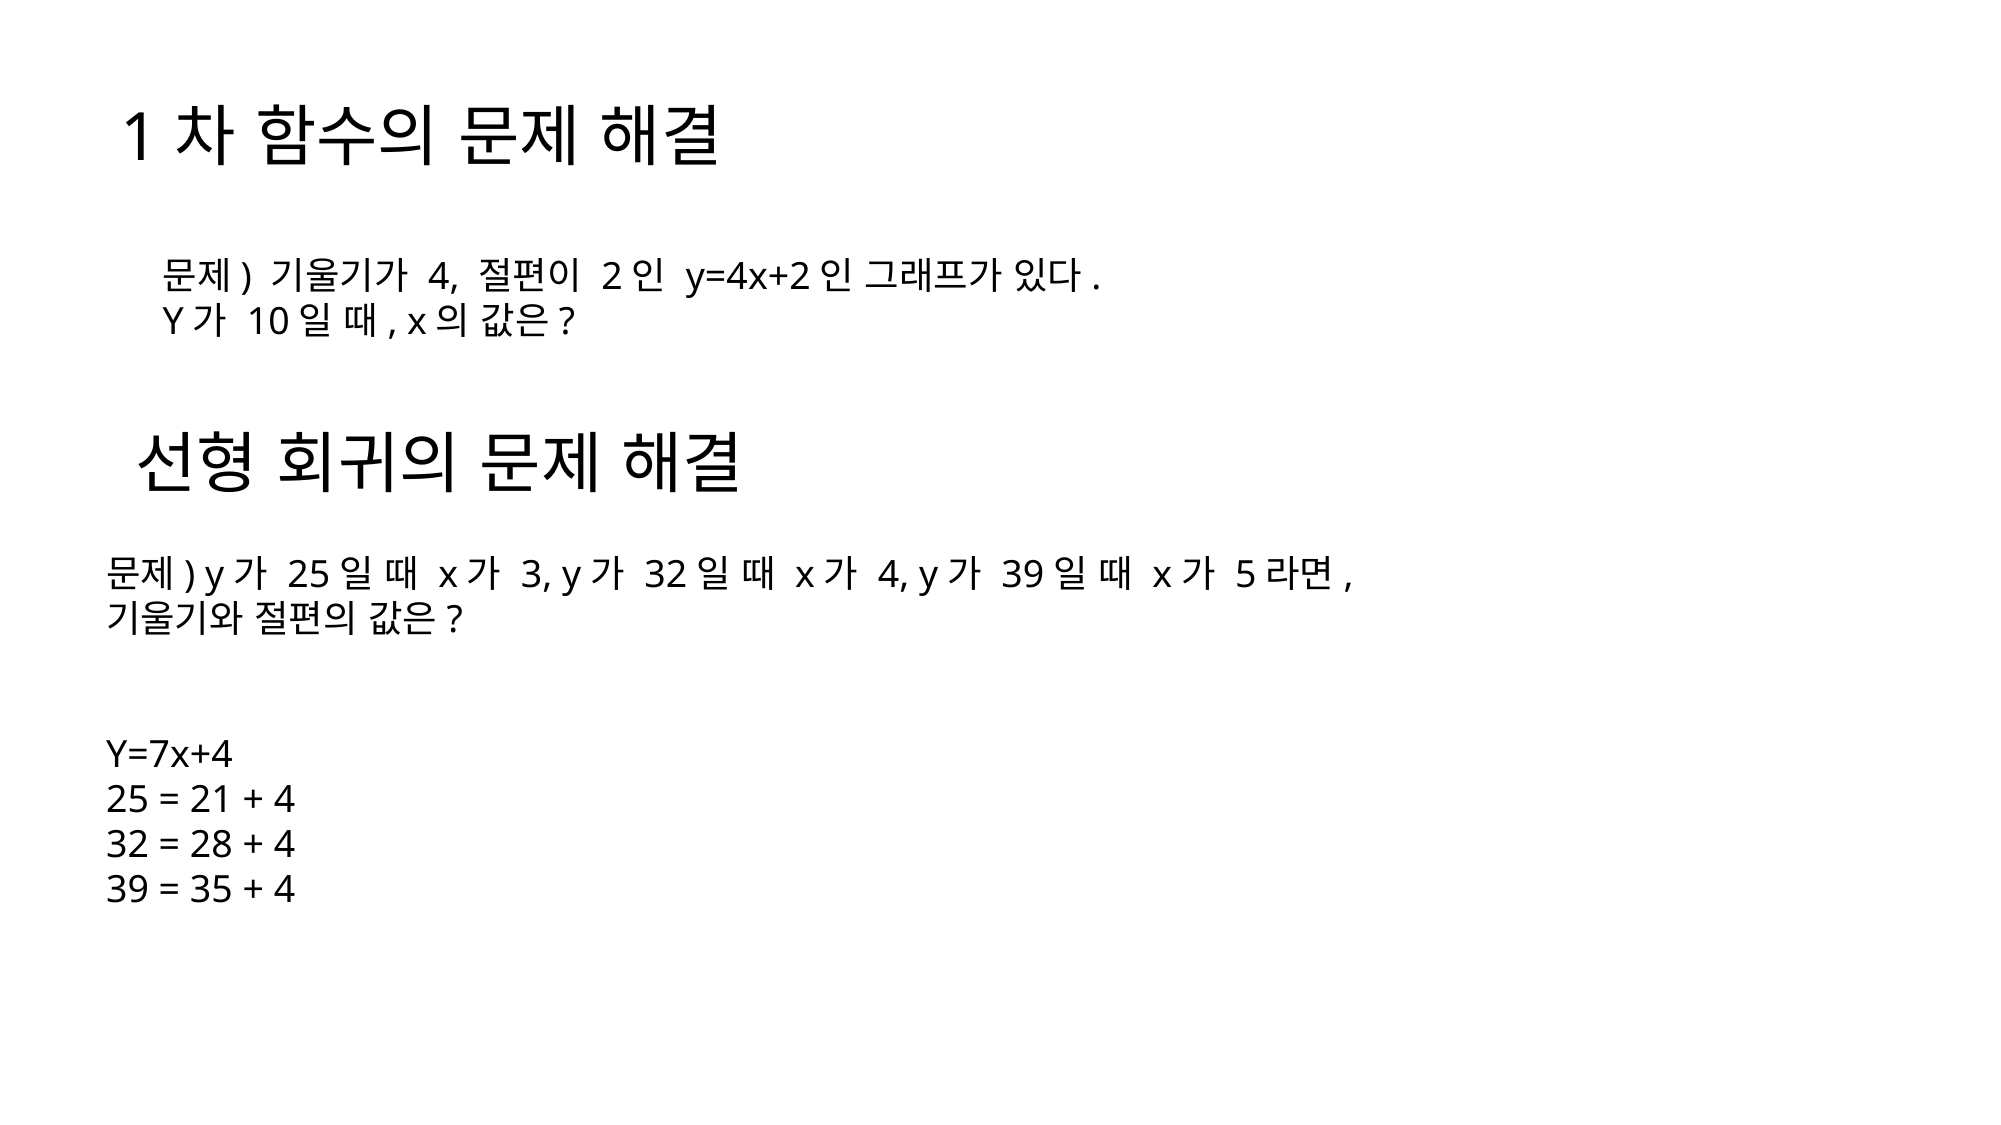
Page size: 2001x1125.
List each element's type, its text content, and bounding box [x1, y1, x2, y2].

text_box 문제) 기울기가 4, 절편이 2인 y=4x+2인 그래프가 있다. Y가 10일 때, x의 값은? [147, 244, 1126, 350]
text_box 선형 회귀의 문제 해결 [120, 413, 760, 508]
text_box 문제) y가 25일 때 x가 3, y가 32일 때 x가 4, y가 39일 때 x가 5라면, 기울기와 절편의 값은? Y=7x+4 25 = 21 + 4 32 = 28 + 4 39 = 35 + 4 [91, 543, 1369, 918]
text_box 1차 함수의 문제 해결 [106, 86, 739, 182]
